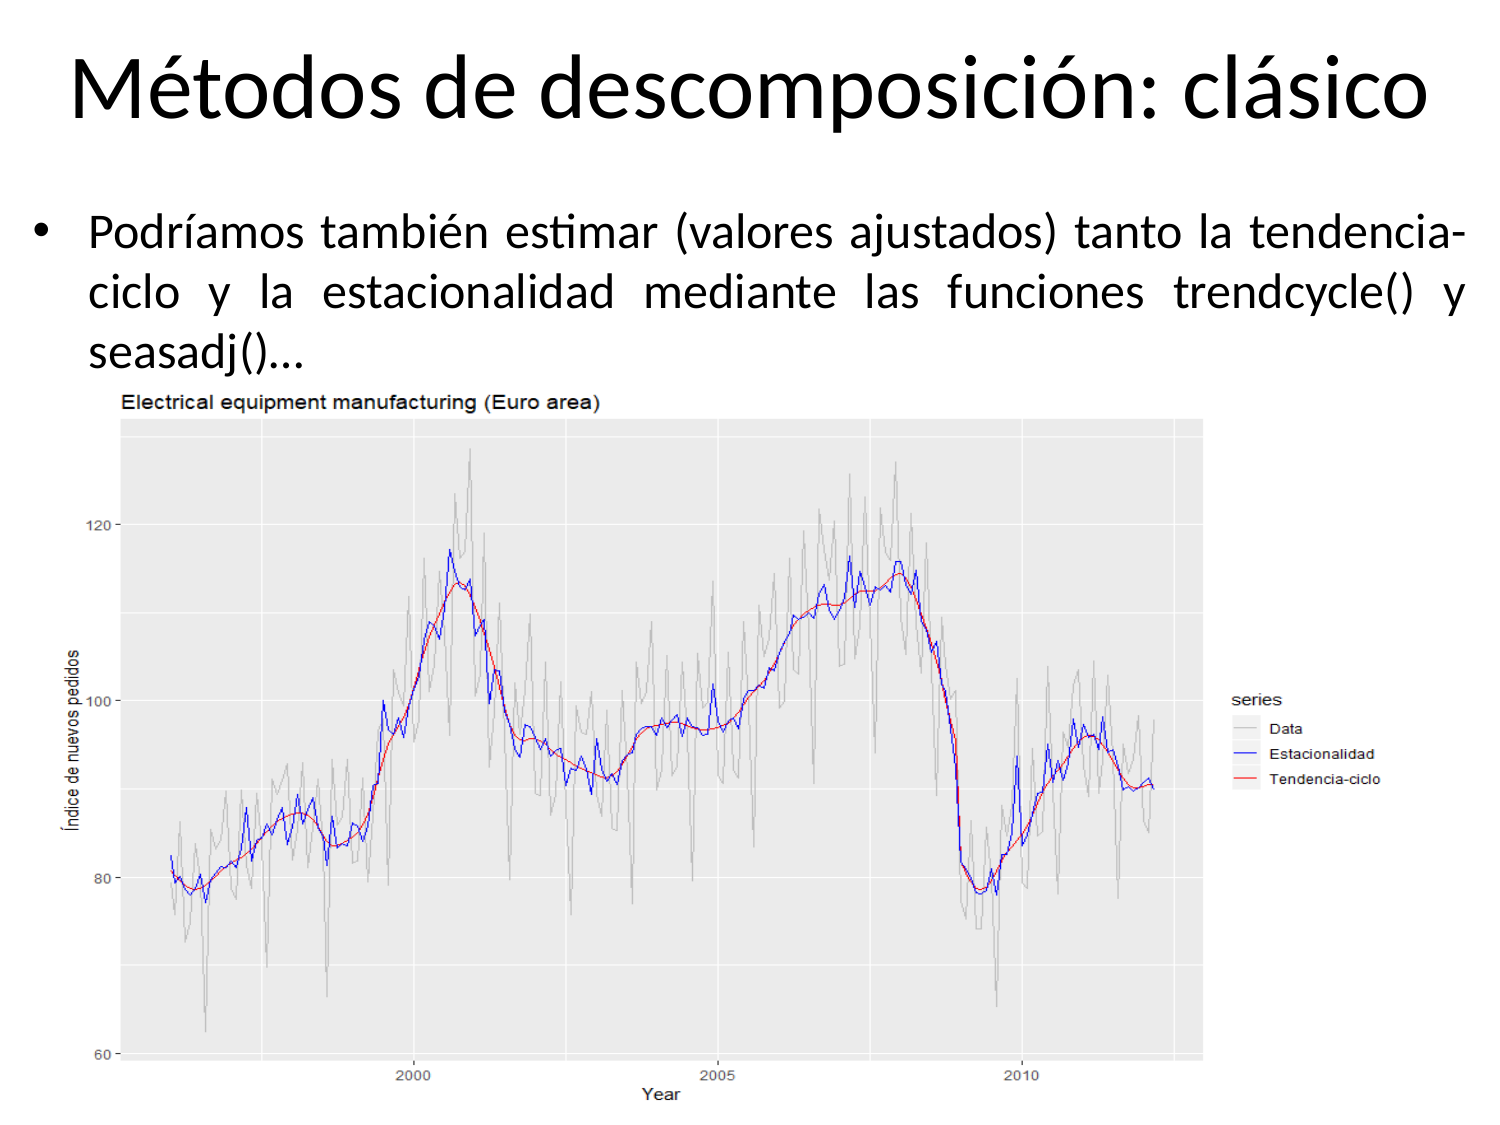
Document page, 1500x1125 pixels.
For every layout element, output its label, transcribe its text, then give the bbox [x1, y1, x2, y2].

list Podríamos también estimar (valores ajustados) tanto la tendencia-ciclo y la estacionalidad mediante las funciones trendcycle() y seasadj()… [17, 191, 1483, 934]
picture [52, 385, 1400, 1112]
text_box Métodos de descomposición: clásico [17, 7, 1483, 156]
